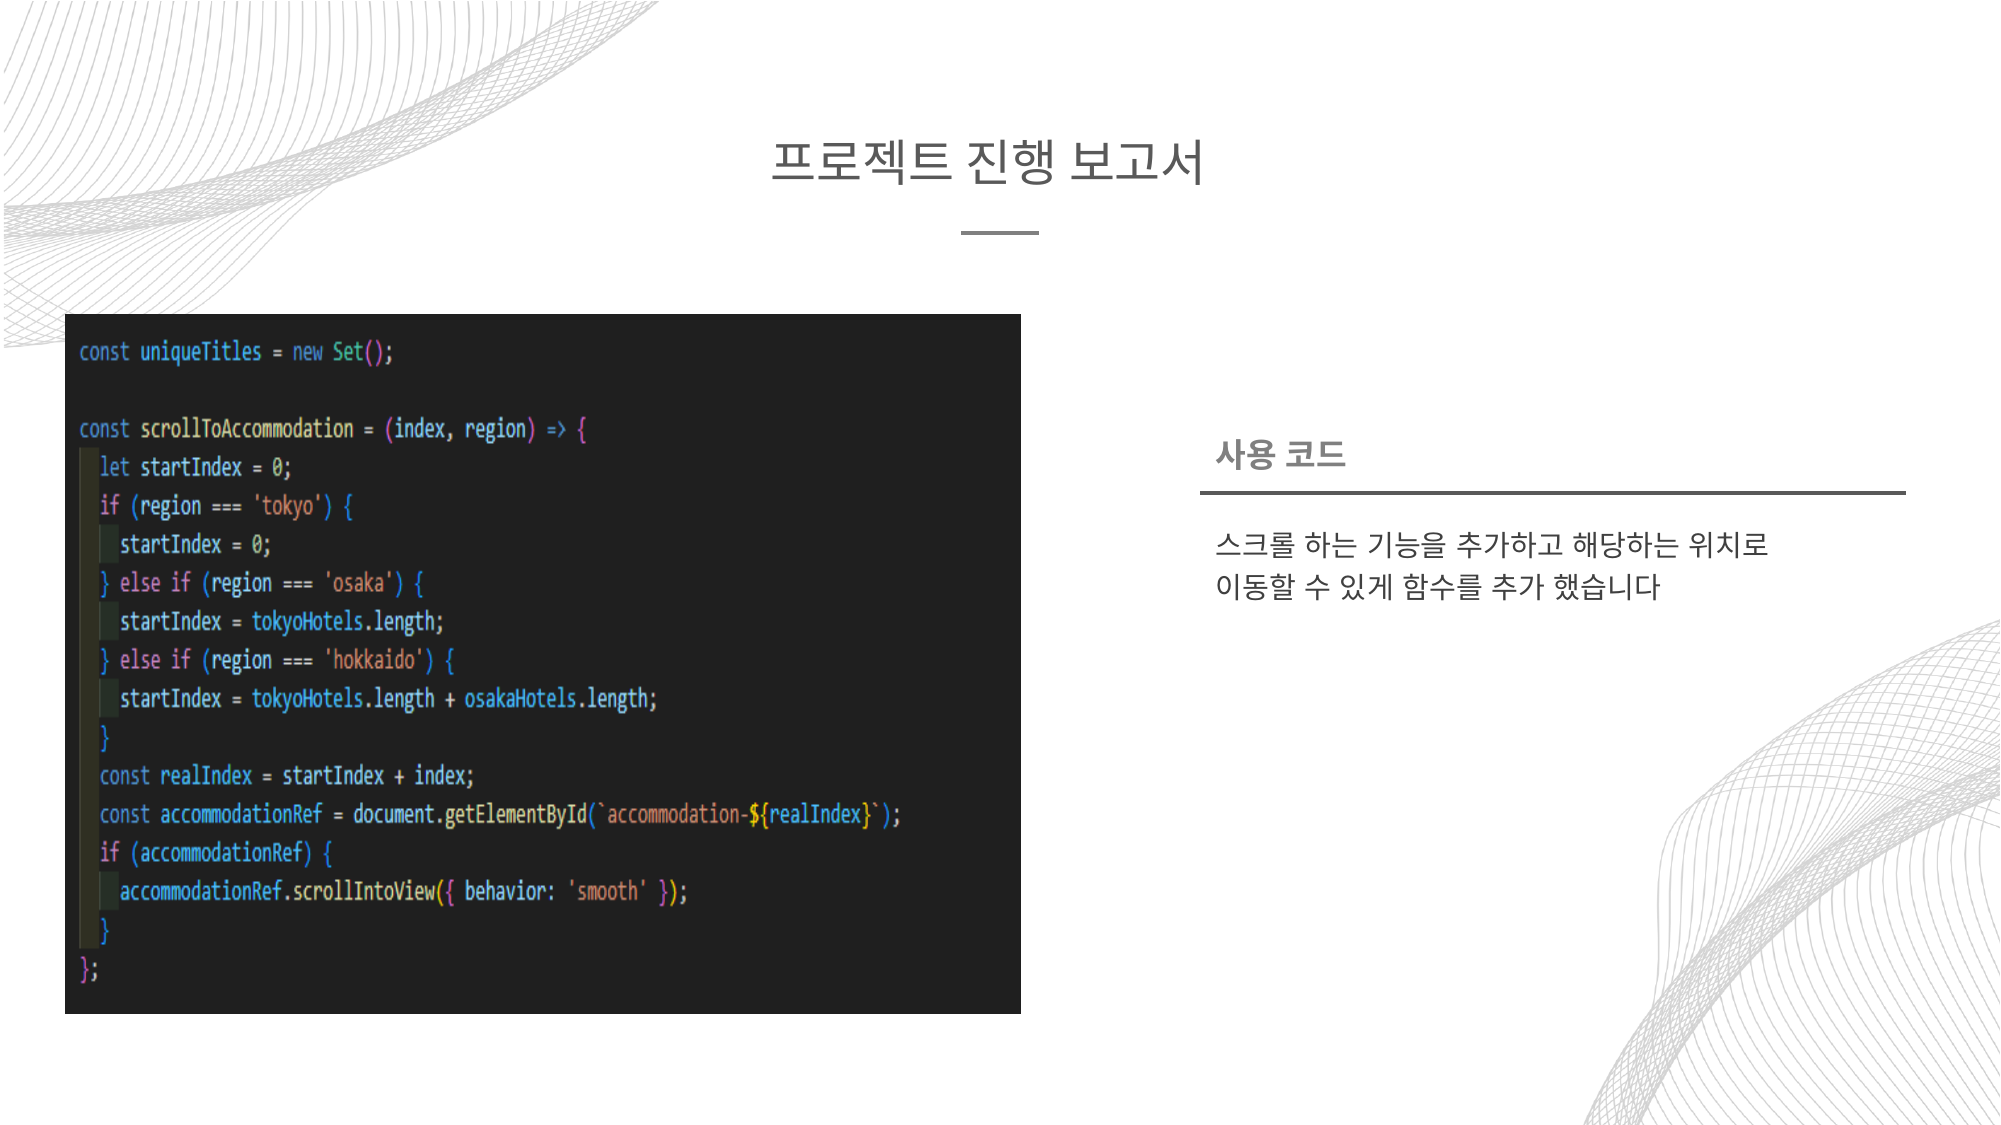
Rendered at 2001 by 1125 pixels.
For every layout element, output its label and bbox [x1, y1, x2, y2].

picture [65, 314, 1021, 1014]
text_box [118, 123, 1907, 1007]
